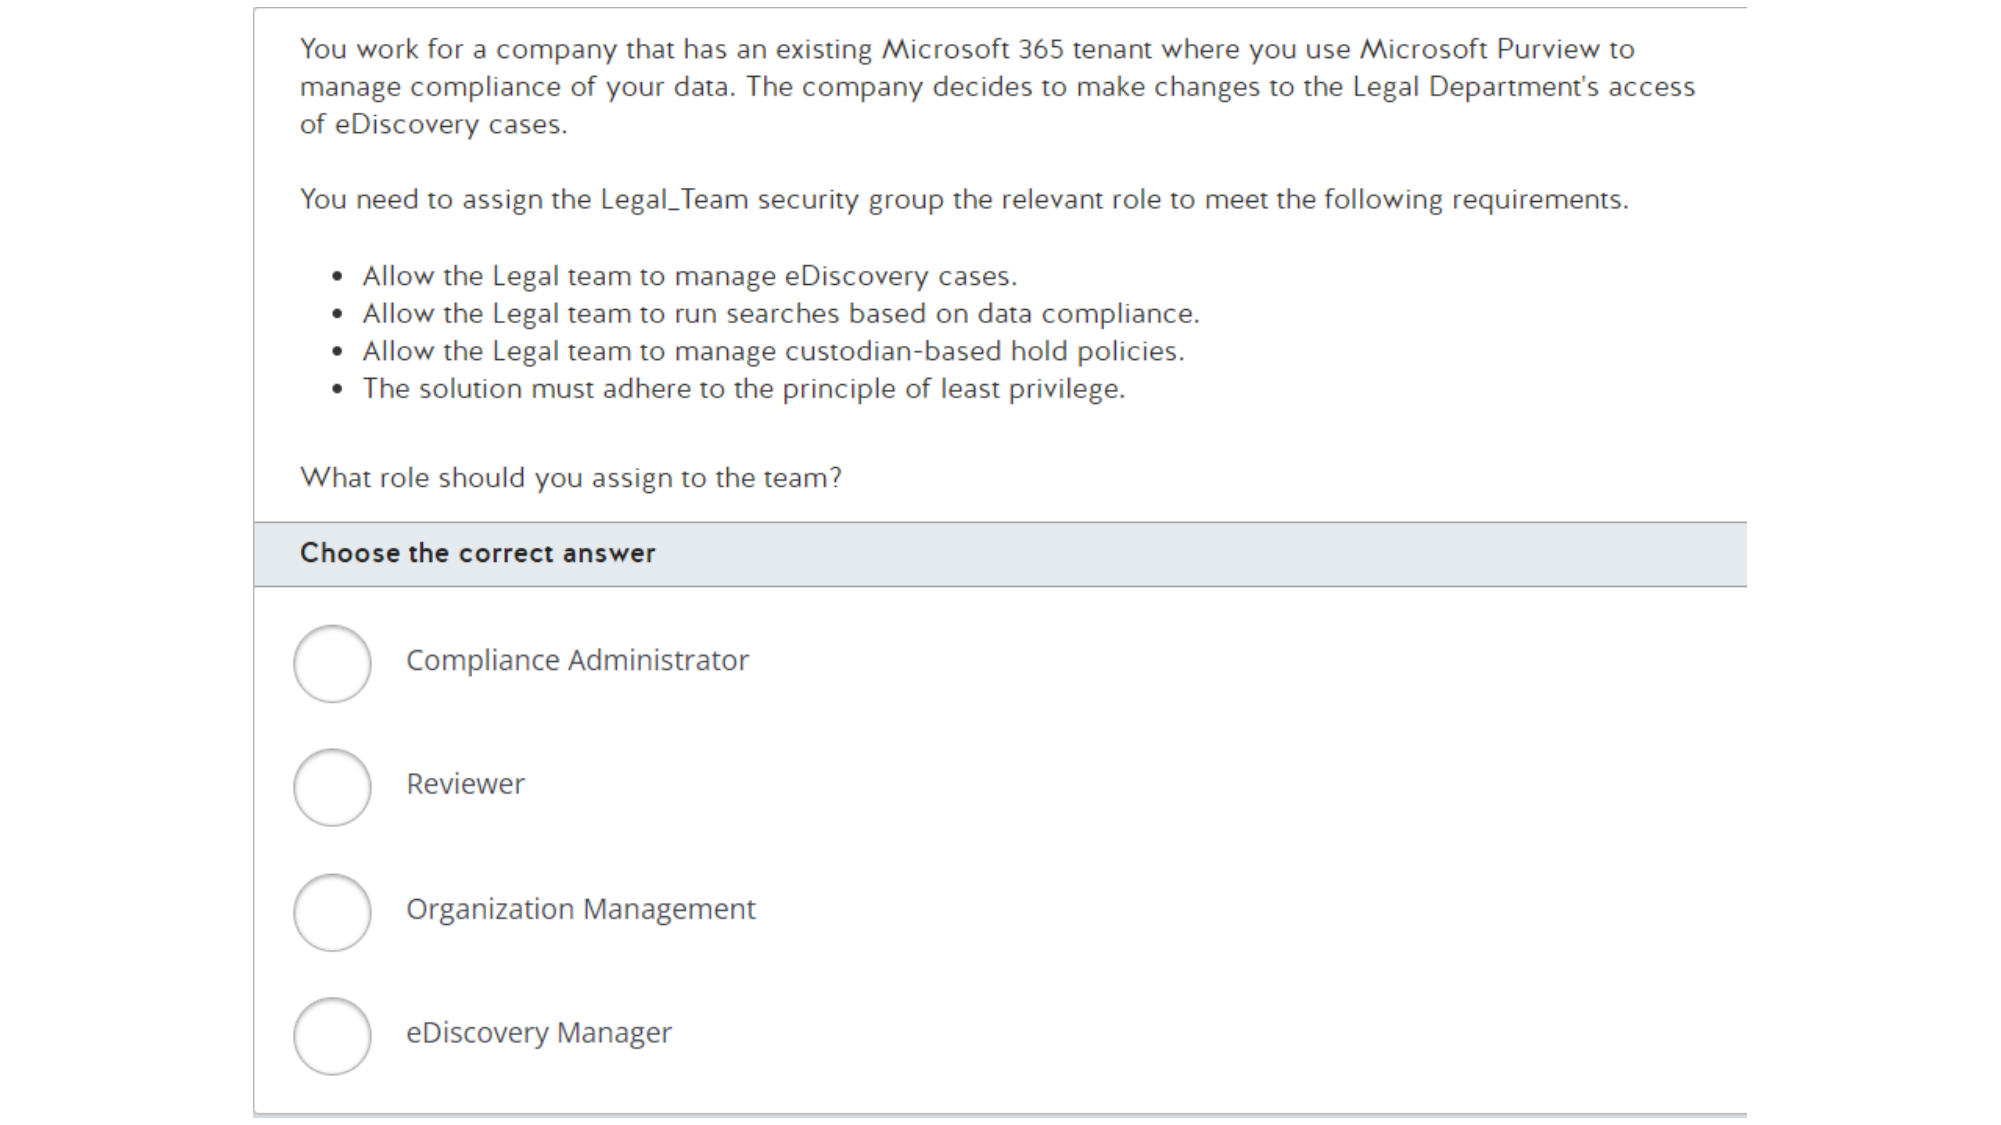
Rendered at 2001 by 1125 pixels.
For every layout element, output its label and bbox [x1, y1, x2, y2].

picture [253, 7, 1747, 1118]
